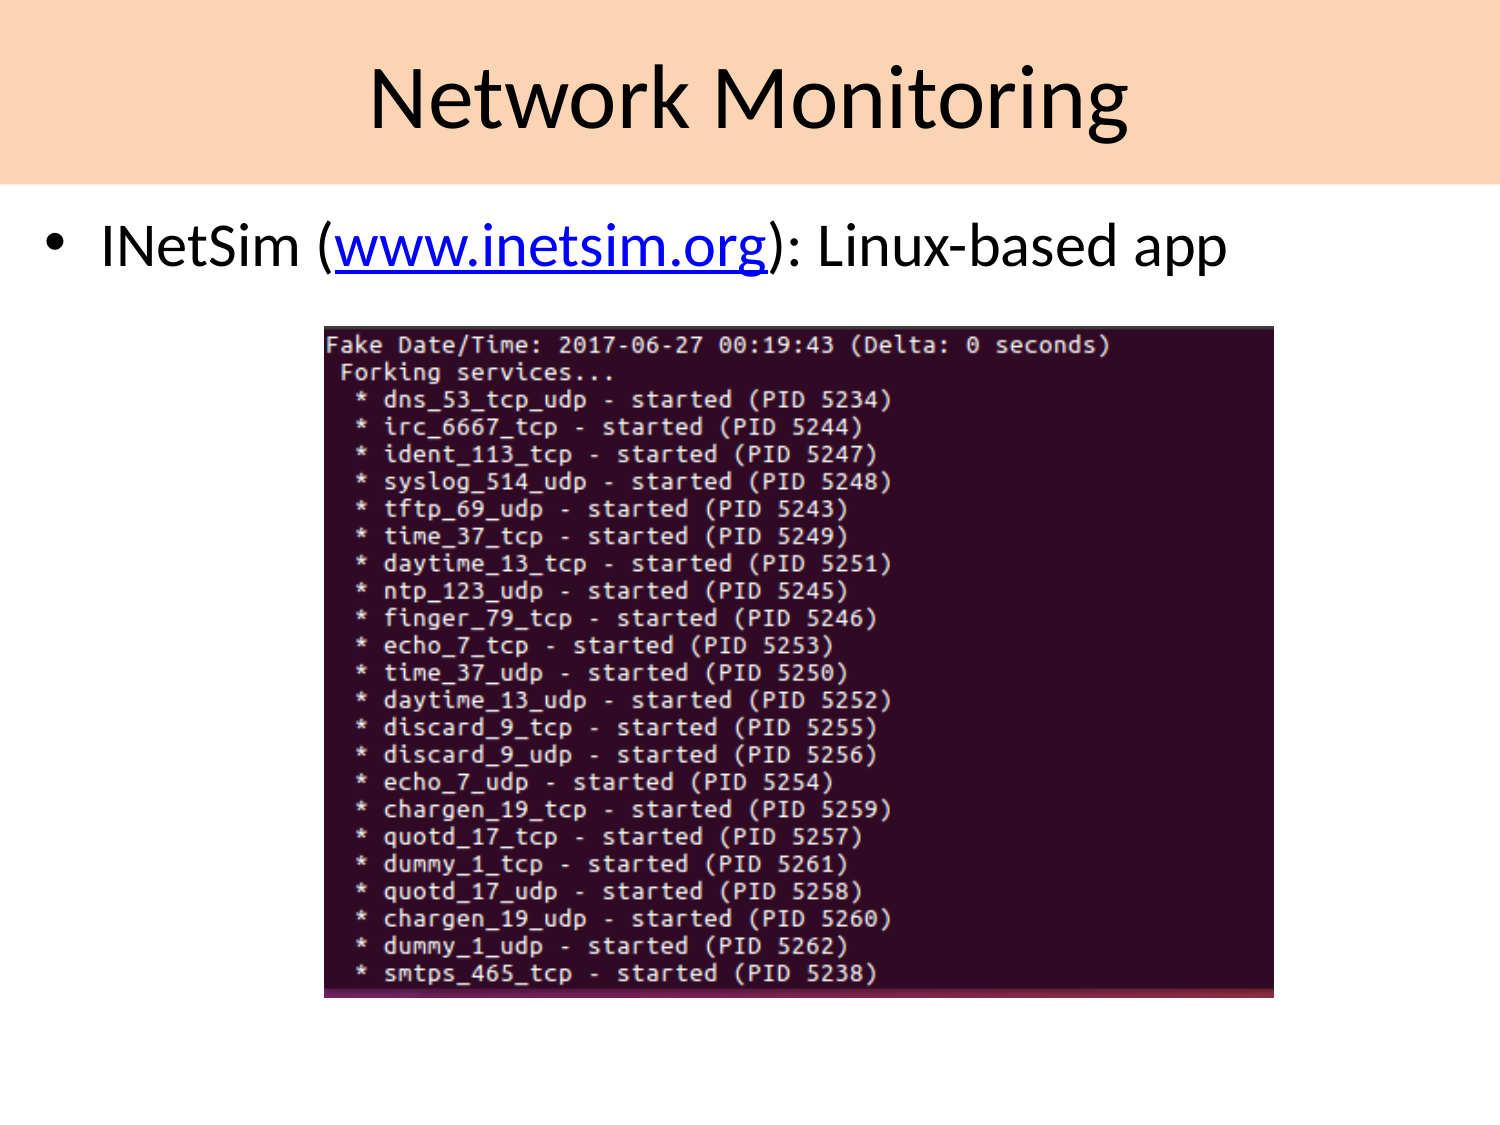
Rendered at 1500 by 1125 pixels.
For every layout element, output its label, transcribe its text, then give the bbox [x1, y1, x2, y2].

list INetSim (www.inetsim.org): Linux-based app [29, 196, 1471, 1035]
picture [324, 326, 1275, 998]
title Network Monitoring [0, 0, 1500, 185]
